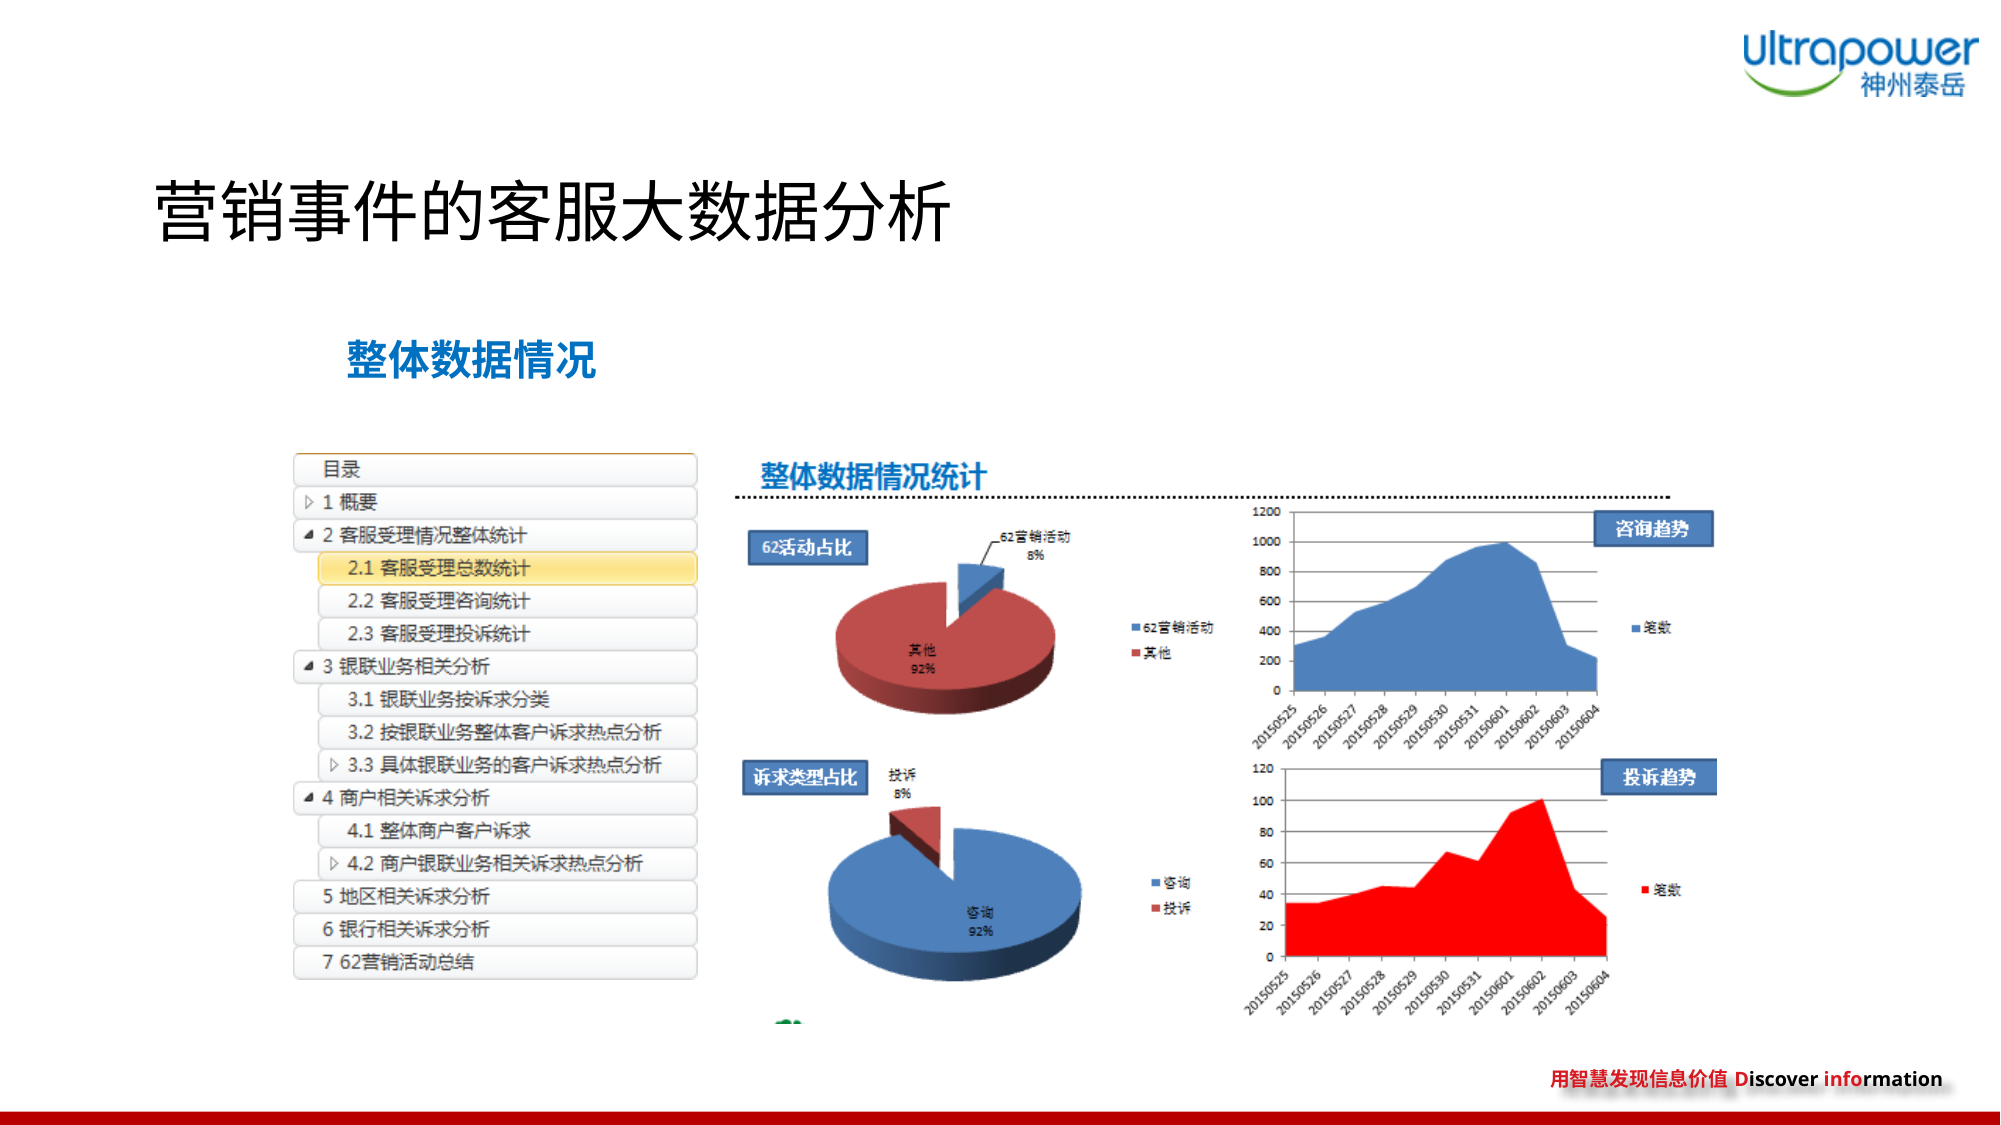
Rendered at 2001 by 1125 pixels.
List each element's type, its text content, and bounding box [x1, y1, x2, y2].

text_box 整体数据情况 [293, 331, 1741, 392]
picture [1744, 30, 1979, 97]
picture [292, 452, 699, 981]
picture [724, 455, 1718, 1024]
title 营销事件的客服大数据分析 [137, 75, 1225, 338]
